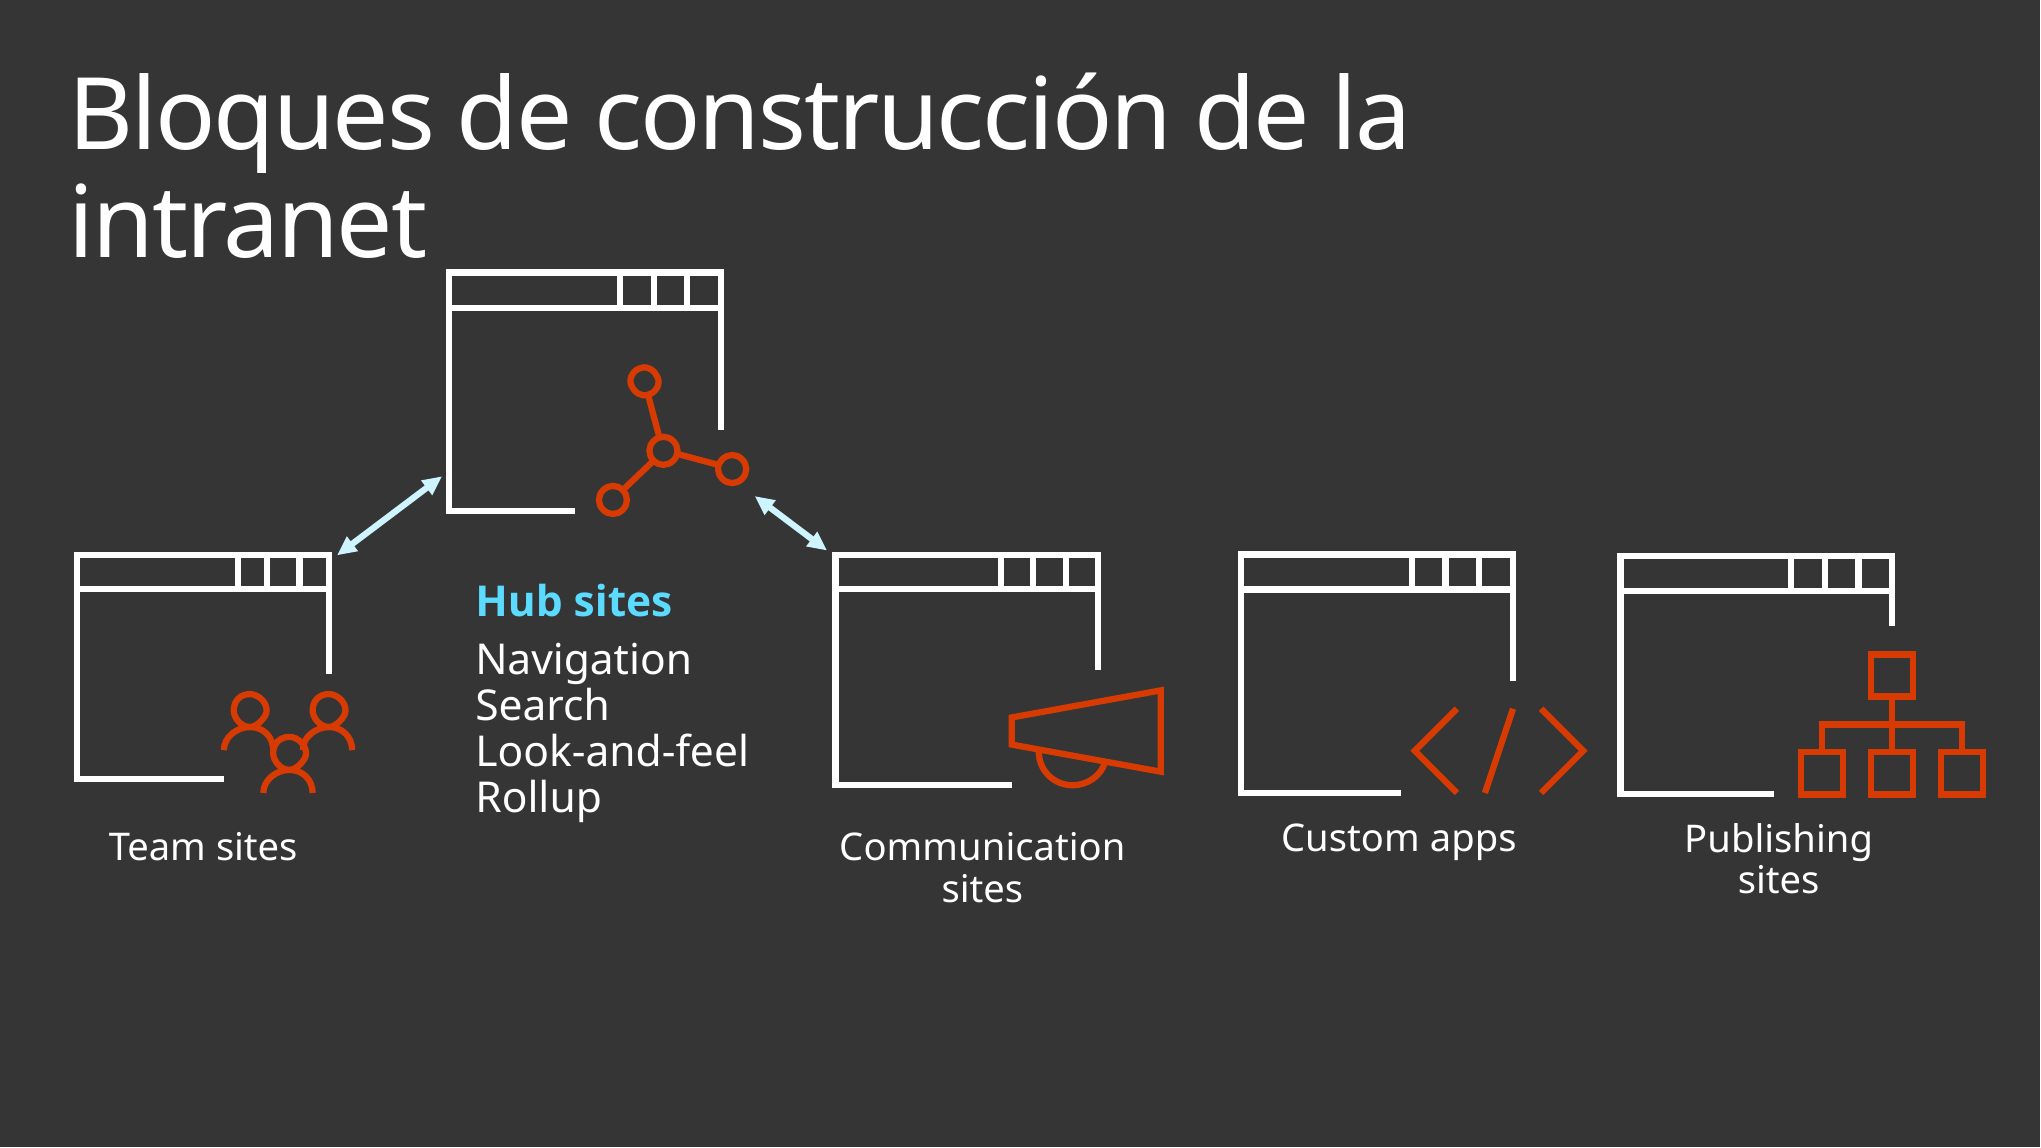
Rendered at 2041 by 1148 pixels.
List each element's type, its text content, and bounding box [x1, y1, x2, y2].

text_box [1613, 549, 1992, 802]
text_box Custom apps [1259, 818, 1539, 861]
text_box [441, 265, 751, 519]
text_box Team sites [74, 827, 332, 870]
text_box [754, 496, 827, 551]
title Bloques de construcción de la intranet [45, 48, 1682, 199]
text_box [1240, 554, 1584, 794]
text_box Hub sites Navigation Search Look-and-feel Rollup [444, 555, 780, 847]
text_box Communication sites [808, 827, 1156, 911]
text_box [835, 554, 1161, 786]
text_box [76, 554, 353, 794]
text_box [337, 476, 442, 556]
text_box Publishing sites [1639, 819, 1919, 902]
